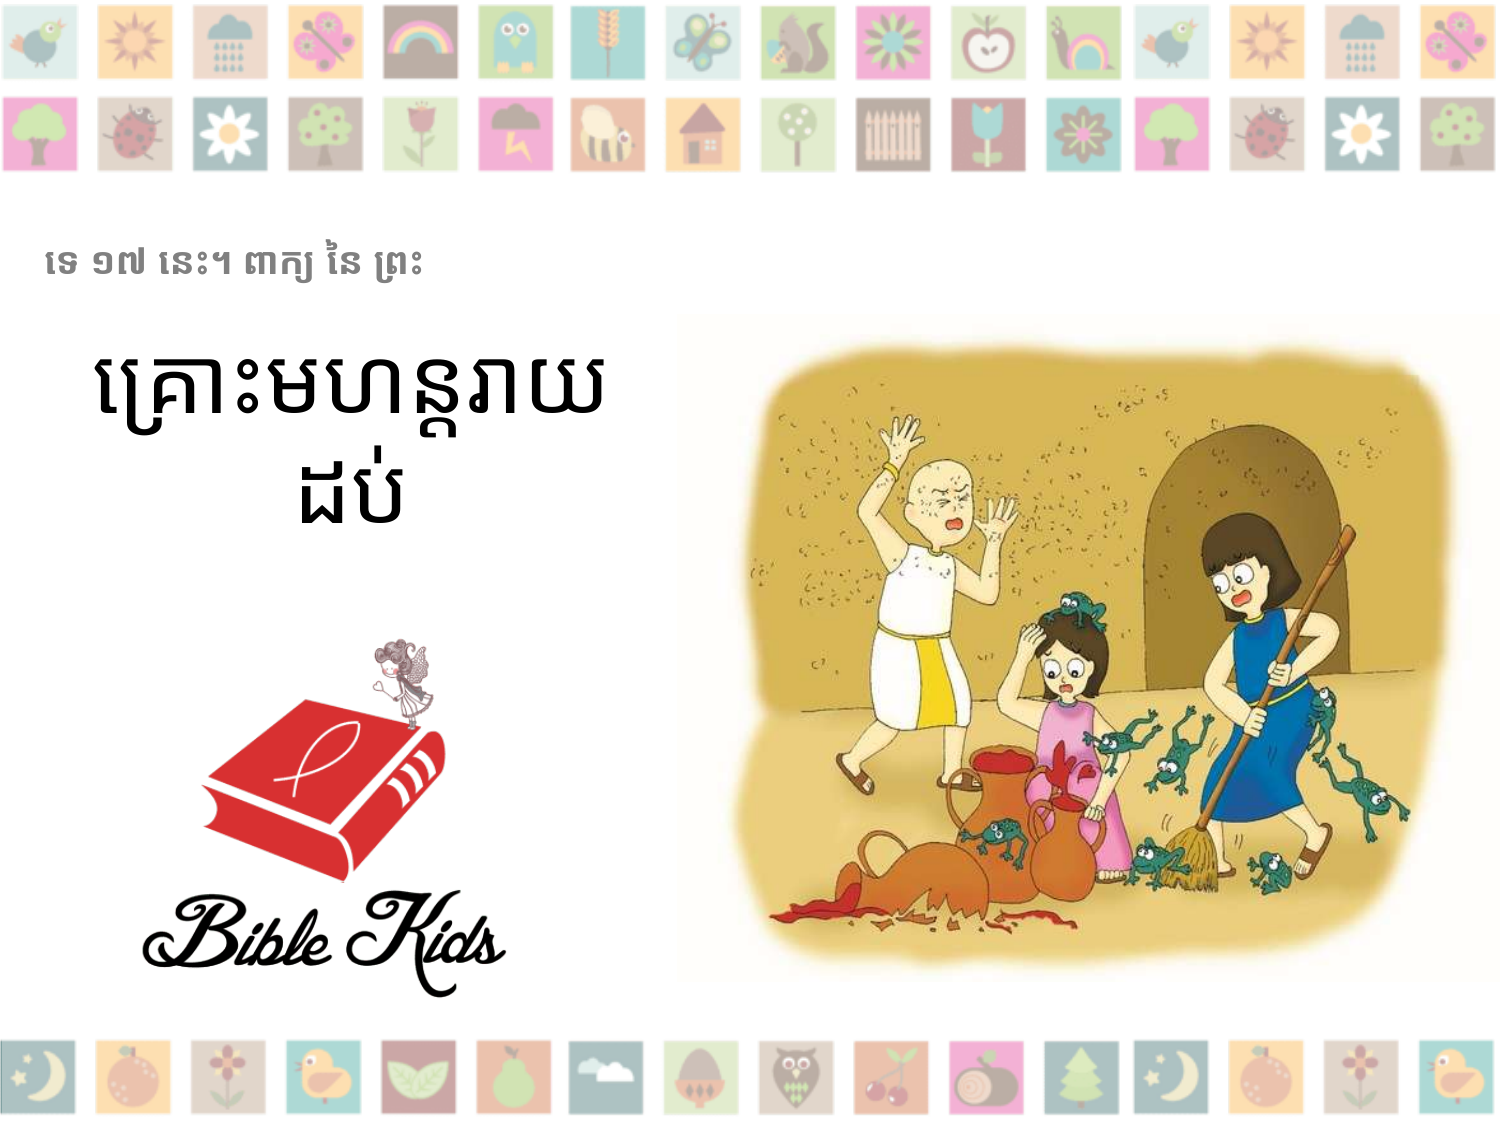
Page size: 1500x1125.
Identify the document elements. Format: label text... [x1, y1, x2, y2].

picture [677, 314, 1500, 983]
picture [117, 600, 544, 1027]
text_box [0, 1028, 1500, 1118]
text_box គ្រោះមហន្តរាយដប់ [29, 314, 675, 550]
text_box ទេ ១៧ នេះ។ ពាក្យ នៃ ព្រះ [29, 229, 543, 290]
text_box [0, 3, 1500, 181]
